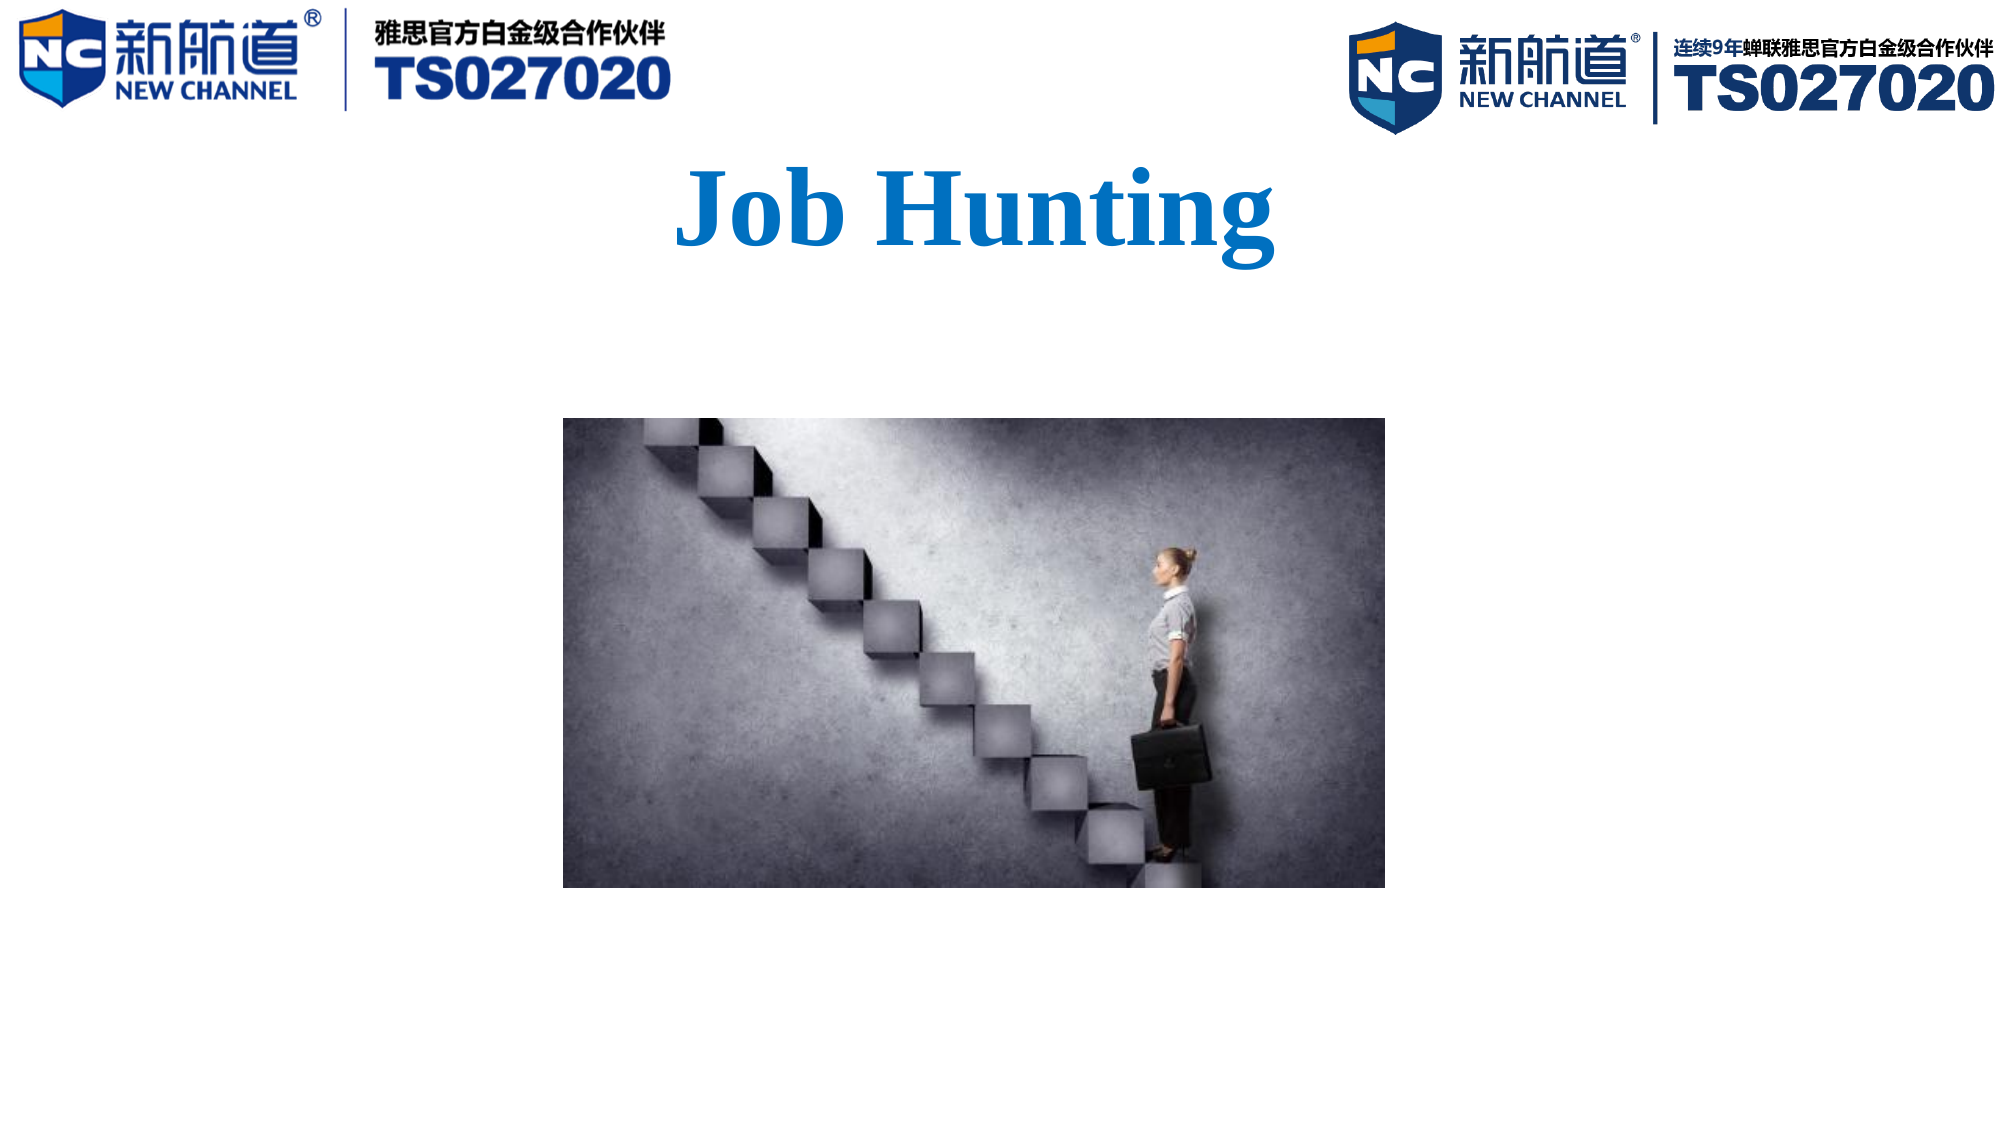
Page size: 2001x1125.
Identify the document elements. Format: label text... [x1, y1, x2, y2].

picture [1337, 0, 2000, 157]
picture [563, 418, 1385, 888]
picture [15, 6, 671, 112]
text_box Job Hunting [585, 125, 1363, 276]
